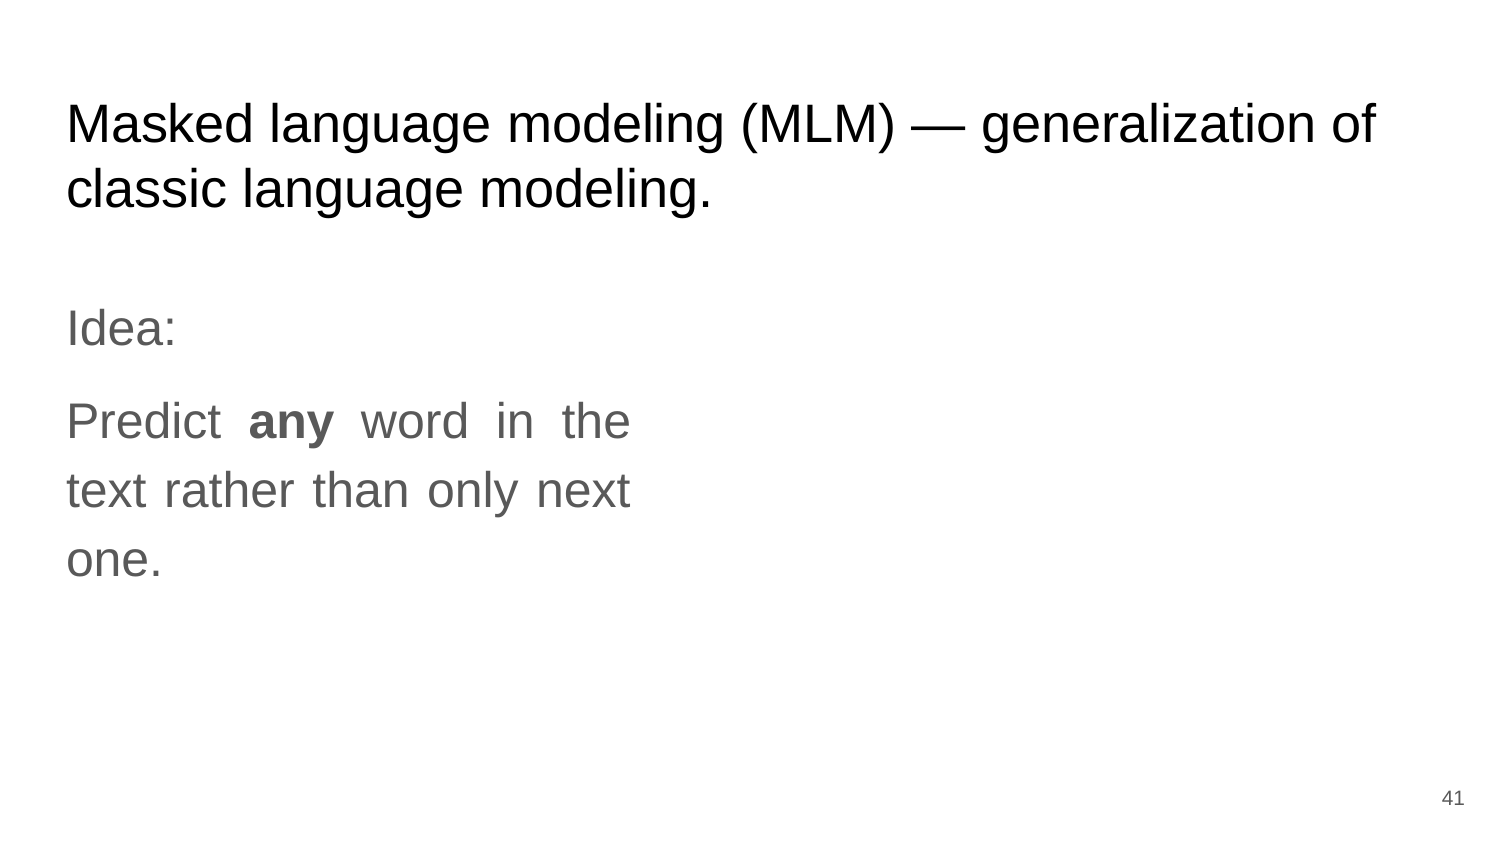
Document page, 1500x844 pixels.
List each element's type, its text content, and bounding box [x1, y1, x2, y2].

slide_number 41 [1389, 764, 1480, 830]
list Idea: Predict any word in the text rather than only next one. [51, 271, 647, 602]
title Masked language modeling (MLM) — generalization of classic language modeling. [51, 72, 1449, 233]
